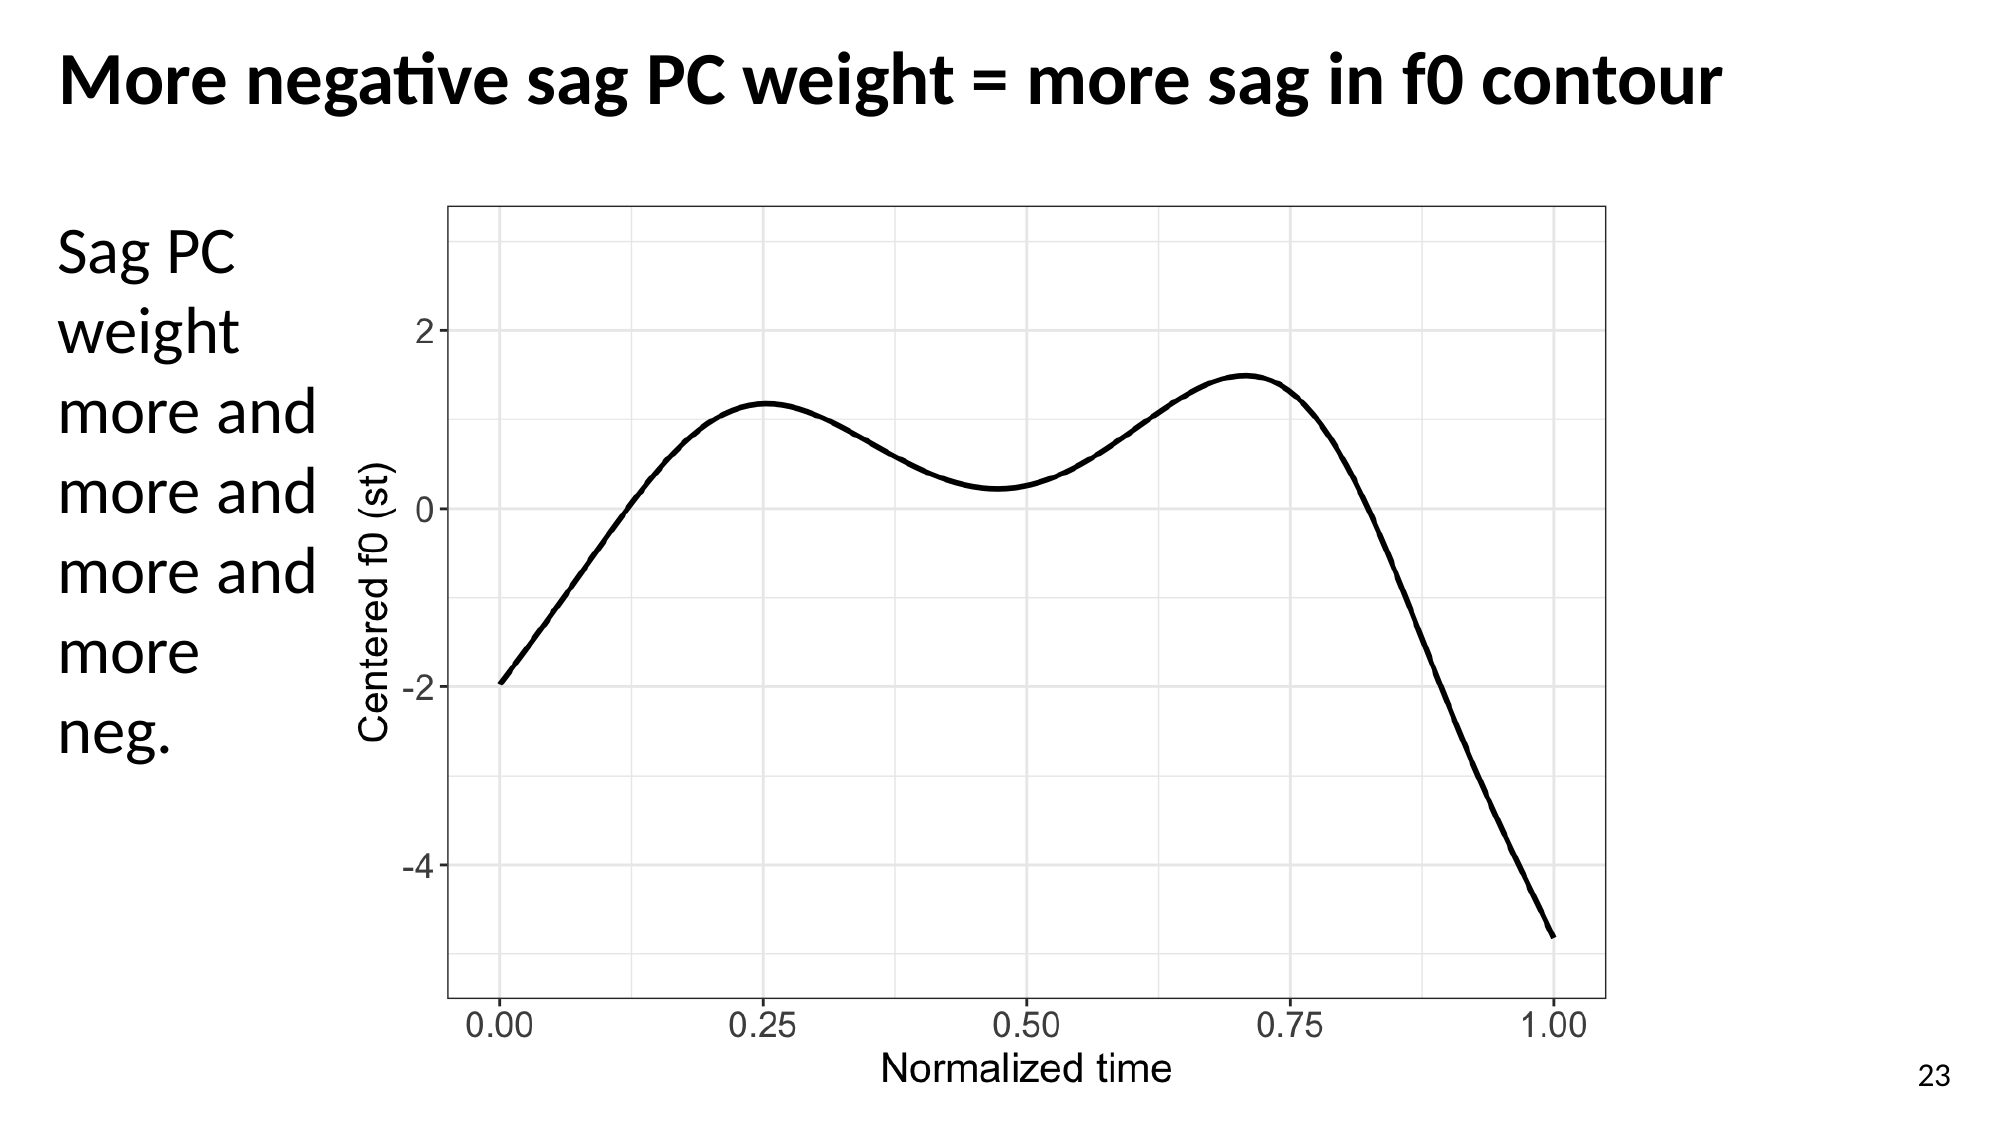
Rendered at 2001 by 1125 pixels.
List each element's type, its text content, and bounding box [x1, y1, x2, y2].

slide_number 23 [1620, 1042, 1966, 1103]
text_box More negative sag PC weight = more sag in f0 contour [43, 22, 1840, 128]
picture [344, 191, 1620, 1103]
text_box Sag PC weight more and more and more and more neg. [42, 199, 344, 775]
